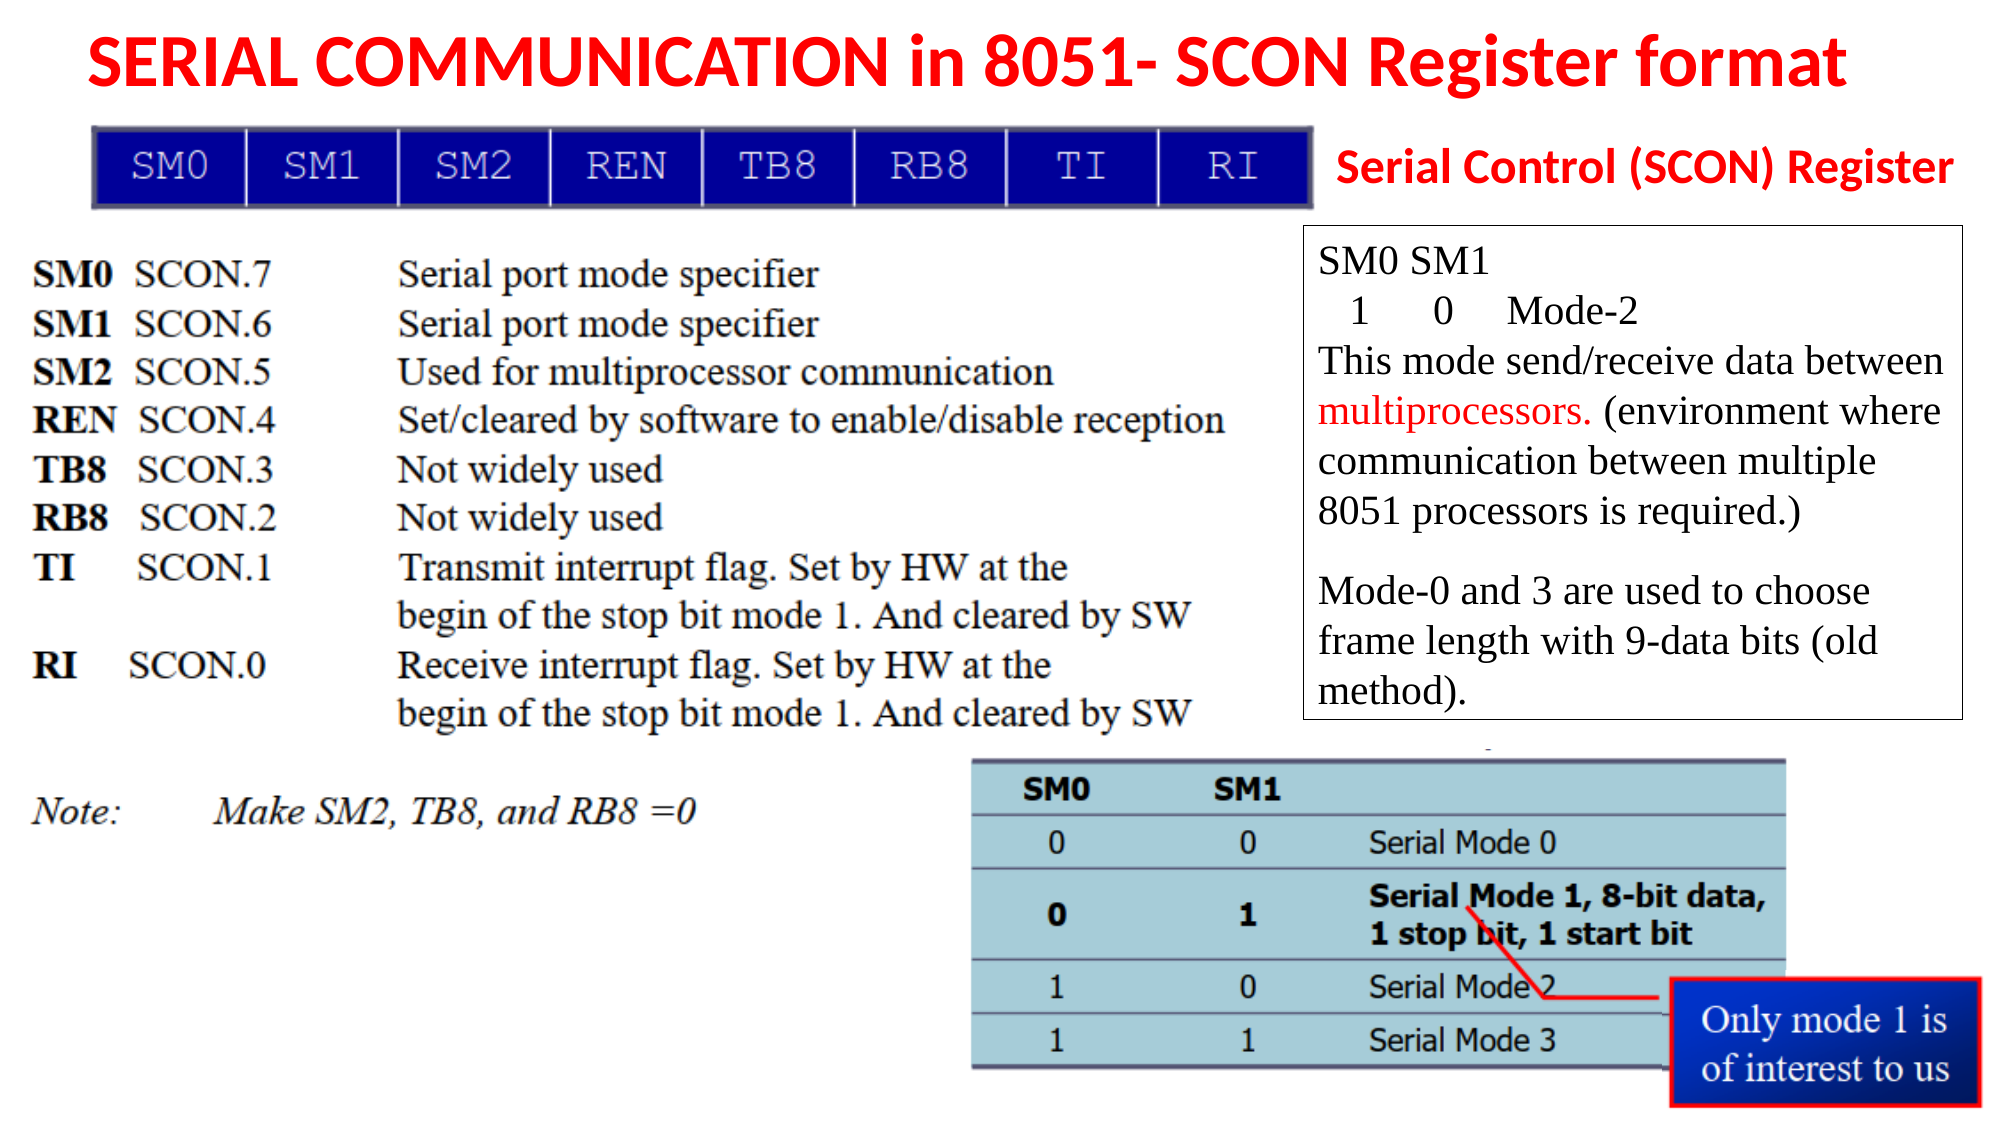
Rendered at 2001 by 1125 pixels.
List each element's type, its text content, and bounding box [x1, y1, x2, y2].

text_box SM0 SM1 1 0 Mode-2 This mode send/receive data between multiprocessors. (environment where communication between multiple 8051 processors is required.) Mode-0 and 3 are used to choose frame length with 9-data bits (old method). [1339, 225, 1963, 720]
picture [24, 99, 1991, 1117]
title SERIAL COMMUNICATION in 8051- SCON Register format [87, 11, 1963, 102]
text_box Serial Control (SCON) Register [1339, 133, 2000, 194]
